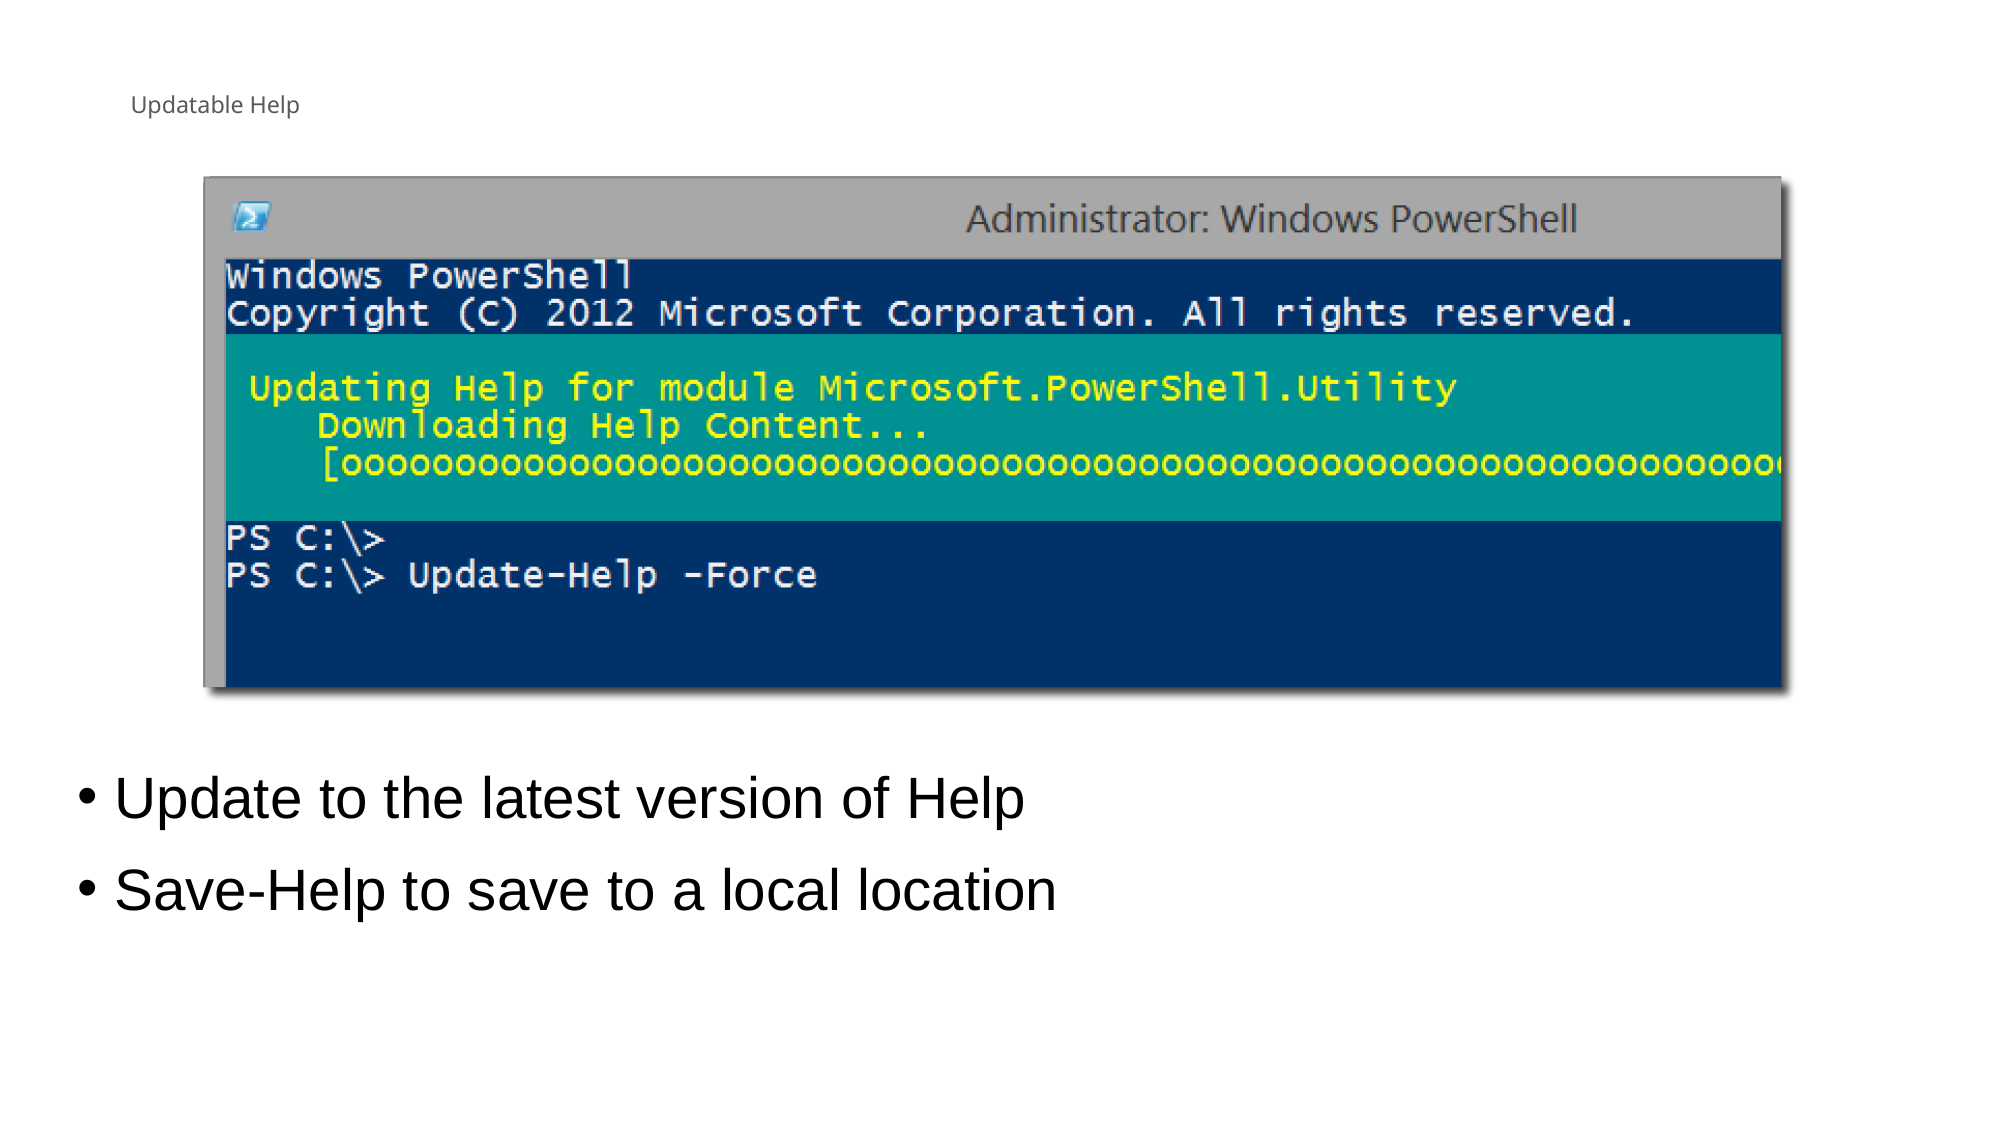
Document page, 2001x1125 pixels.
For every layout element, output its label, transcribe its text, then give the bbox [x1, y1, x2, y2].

title Updatable Help [115, 82, 1885, 155]
picture [195, 168, 1804, 710]
list Update to the latest version of Help Save-Help to save to a local location [62, 760, 1953, 1096]
